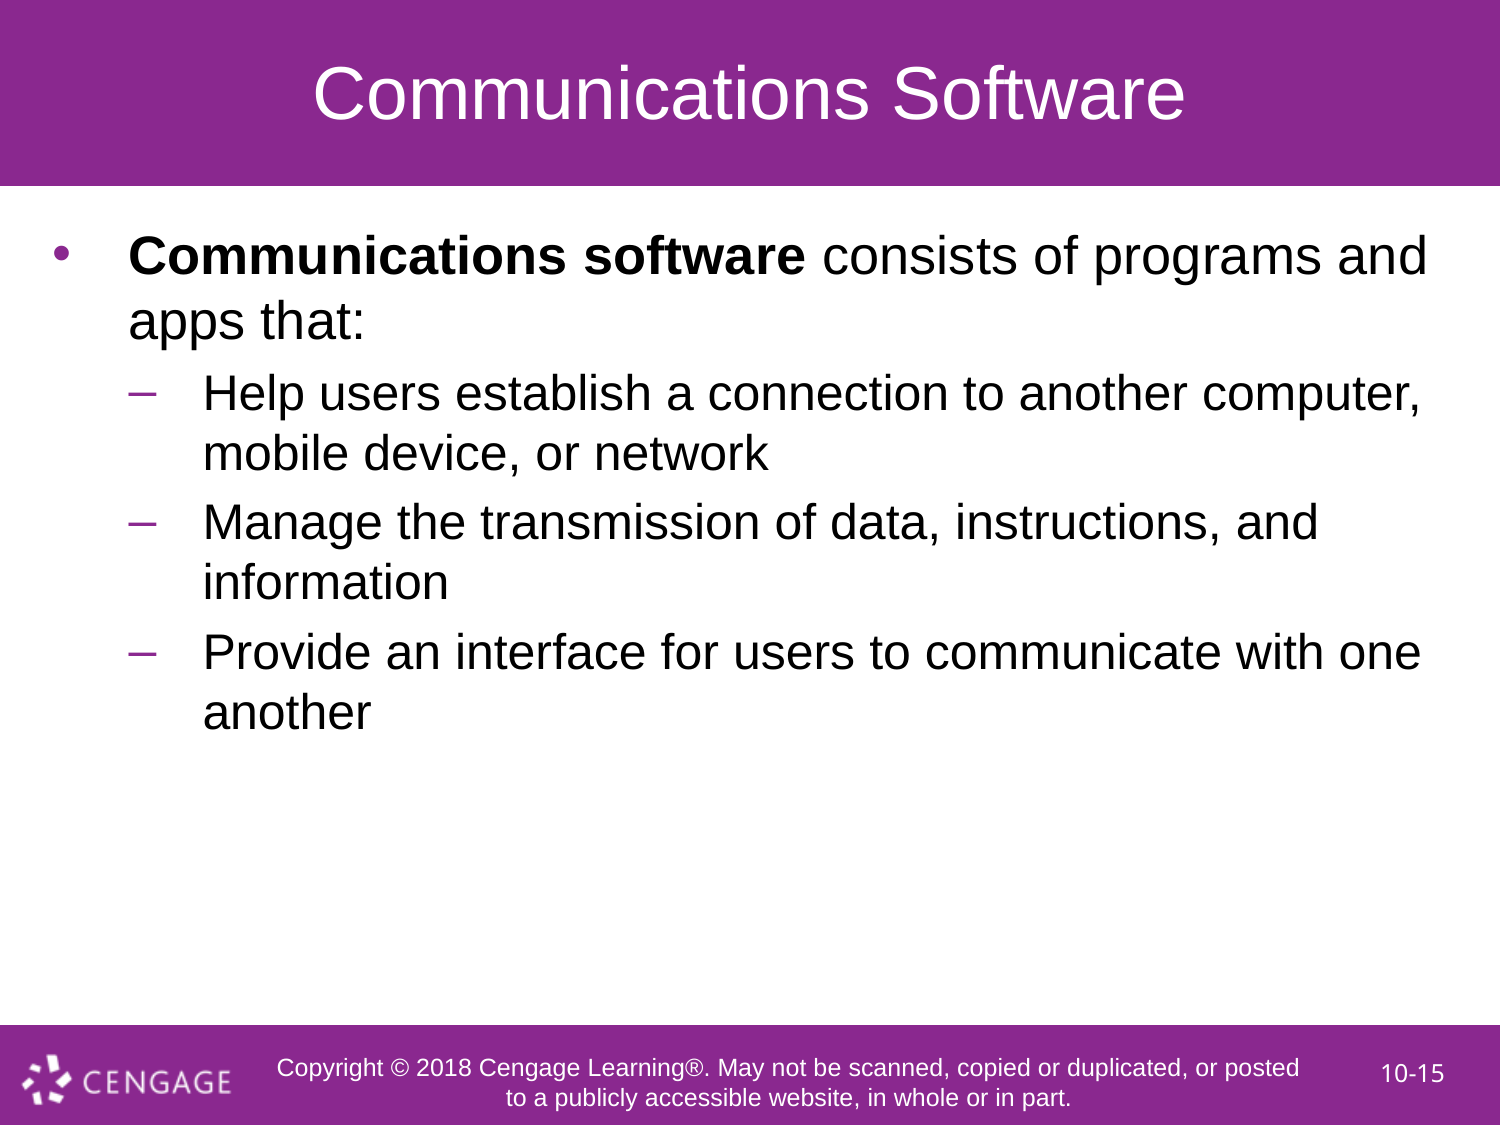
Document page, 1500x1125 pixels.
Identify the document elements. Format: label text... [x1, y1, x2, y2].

title Communications Software [7, 4, 1493, 175]
list Communications software consists of programs and apps that: Help users establish a connection to another computer, mobile device, or network Manage the transmission of data, instructions, and information Provide an interface for users to communicate with one another [37, 212, 1475, 1005]
picture [12, 1045, 236, 1113]
